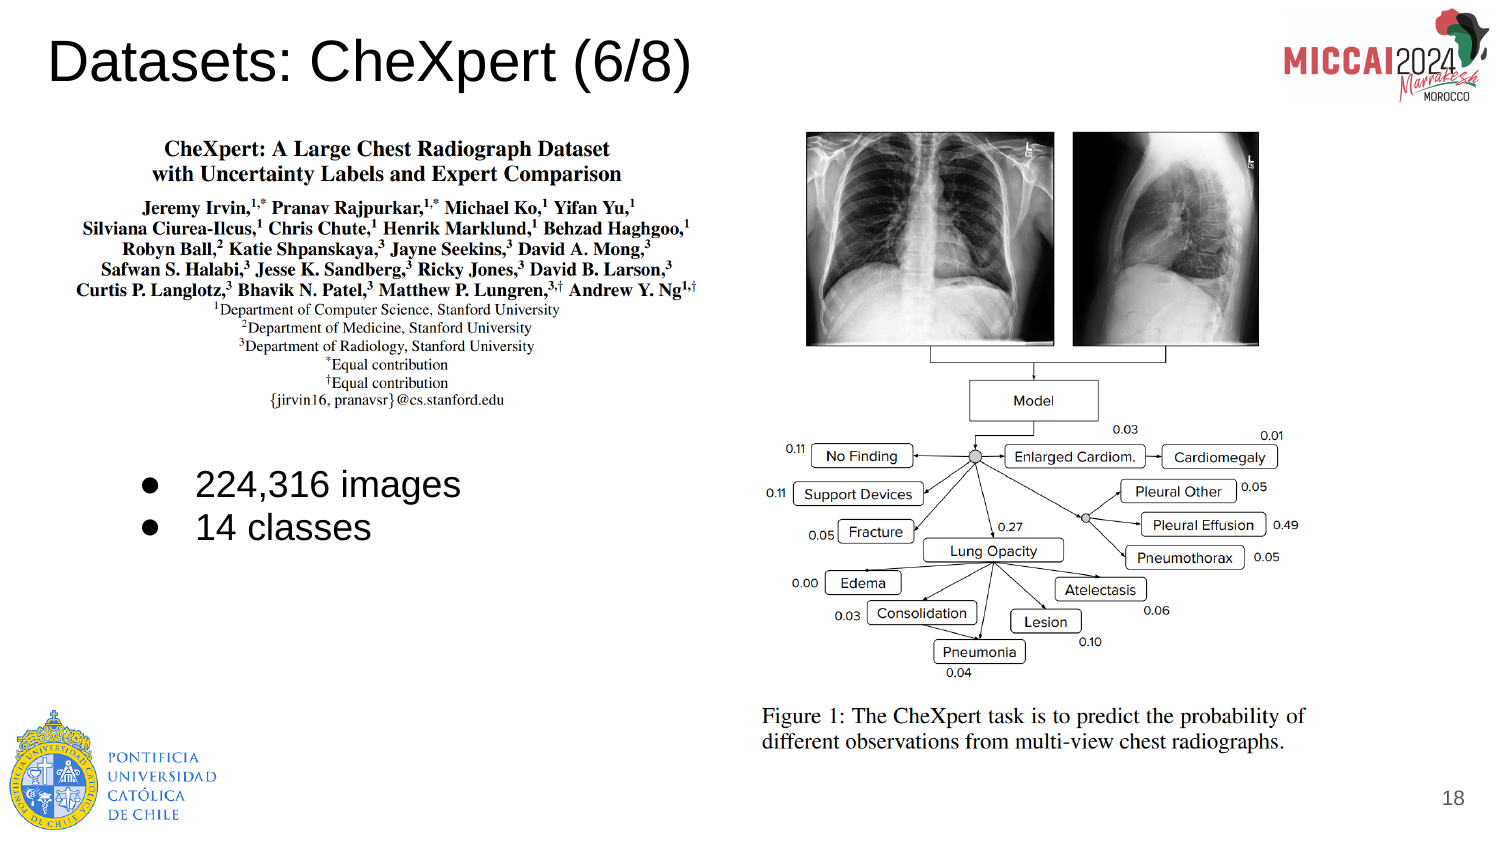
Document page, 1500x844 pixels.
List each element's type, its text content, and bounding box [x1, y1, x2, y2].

picture [1283, 8, 1491, 103]
picture [59, 126, 711, 412]
title Datasets: CheXpert (6/8) [32, 8, 1269, 103]
picture [9, 710, 217, 830]
text_box 224,316 images 14 classes [105, 448, 737, 564]
slide_number ‹#› [1389, 764, 1480, 830]
picture [742, 124, 1322, 759]
